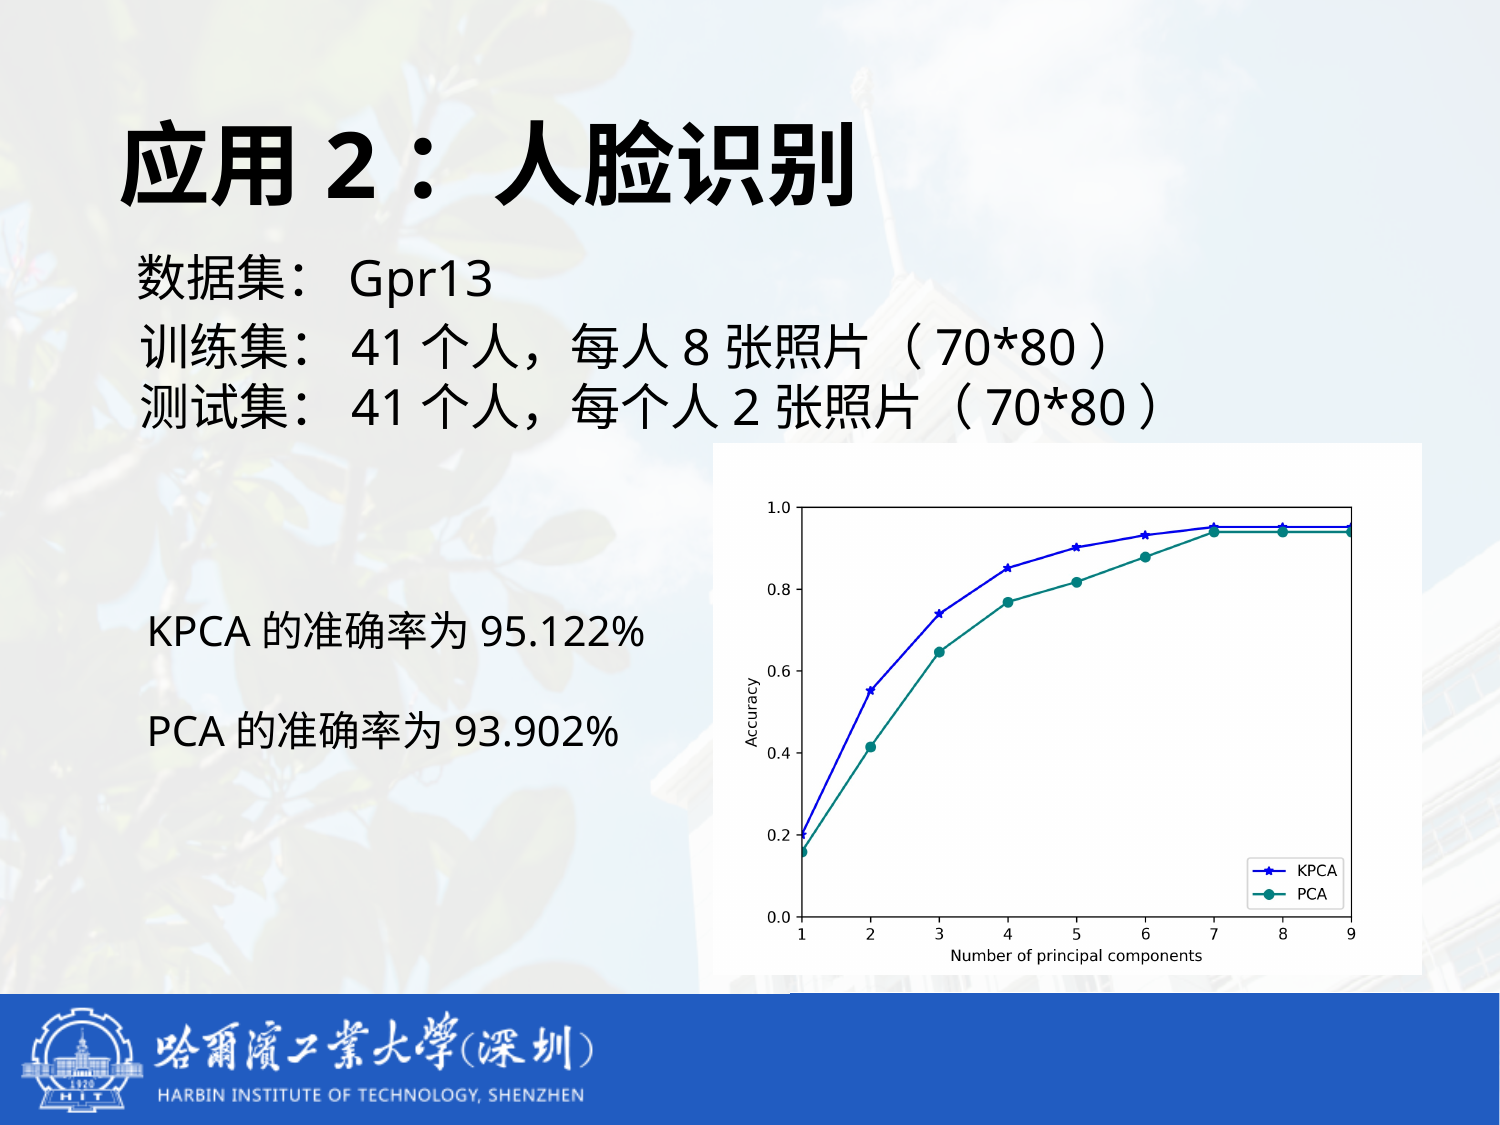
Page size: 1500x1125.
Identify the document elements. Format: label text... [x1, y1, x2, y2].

title 应用2：人脸识别 [103, 59, 1397, 278]
text_box 数据集：Gpr13 [122, 239, 509, 375]
picture [713, 443, 1422, 975]
text_box KPCA的准确率为95.122% PCA的准确率为93.902% [131, 597, 713, 763]
text_box 训练集：41个人，每人8张照片（70*80） 测试集：41个人，每个人2张照片（70*80） [124, 307, 1468, 443]
picture [0, 992, 1500, 1125]
